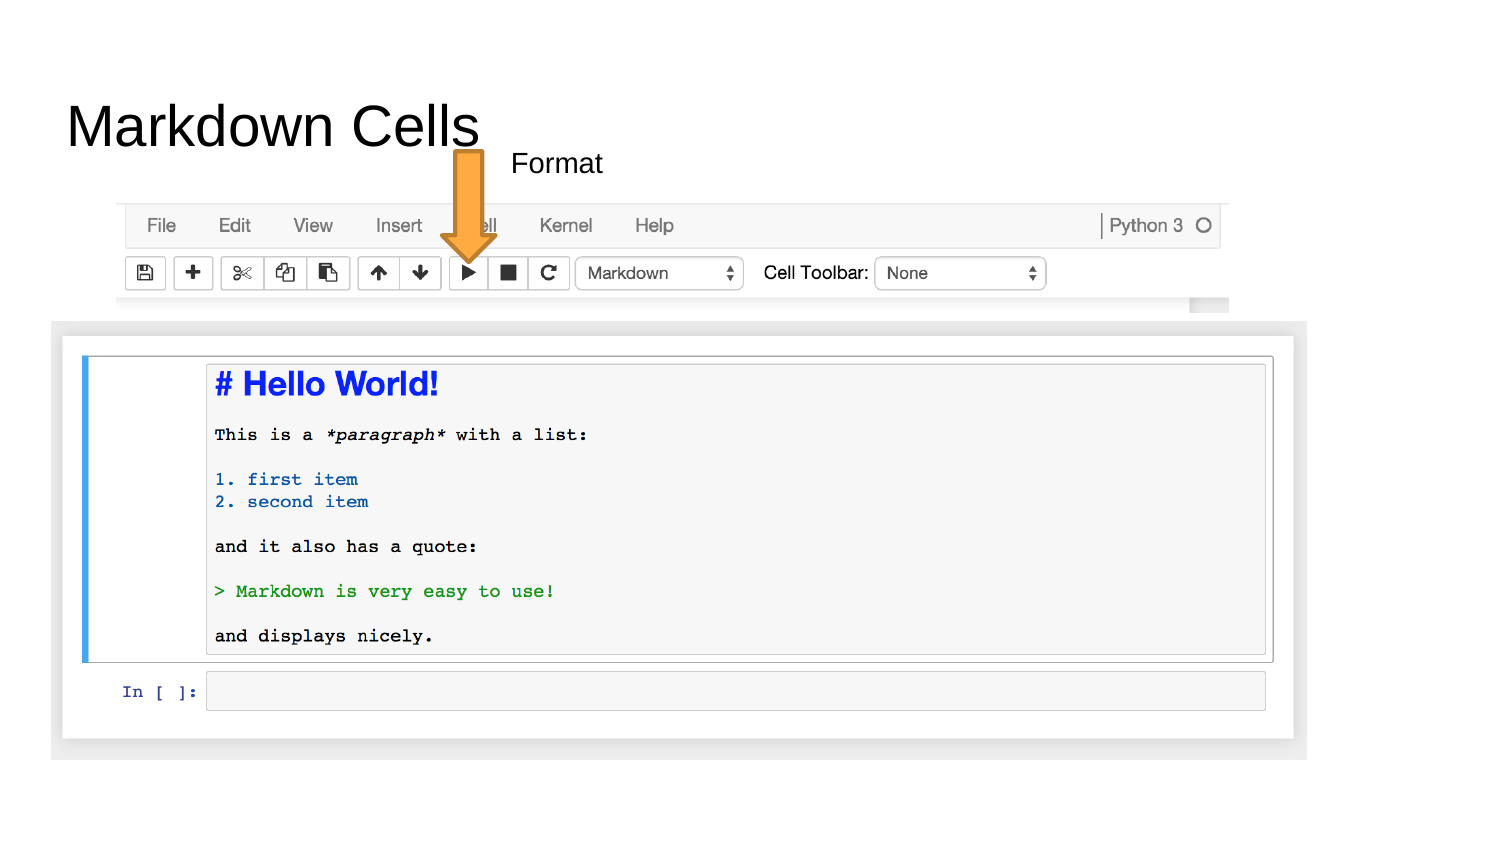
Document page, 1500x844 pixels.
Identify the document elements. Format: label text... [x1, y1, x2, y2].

picture [115, 197, 1229, 314]
text_box Format [496, 137, 619, 187]
text_box [453, 149, 485, 195]
title Markdown Cells [51, 72, 1449, 167]
picture [50, 321, 1307, 760]
